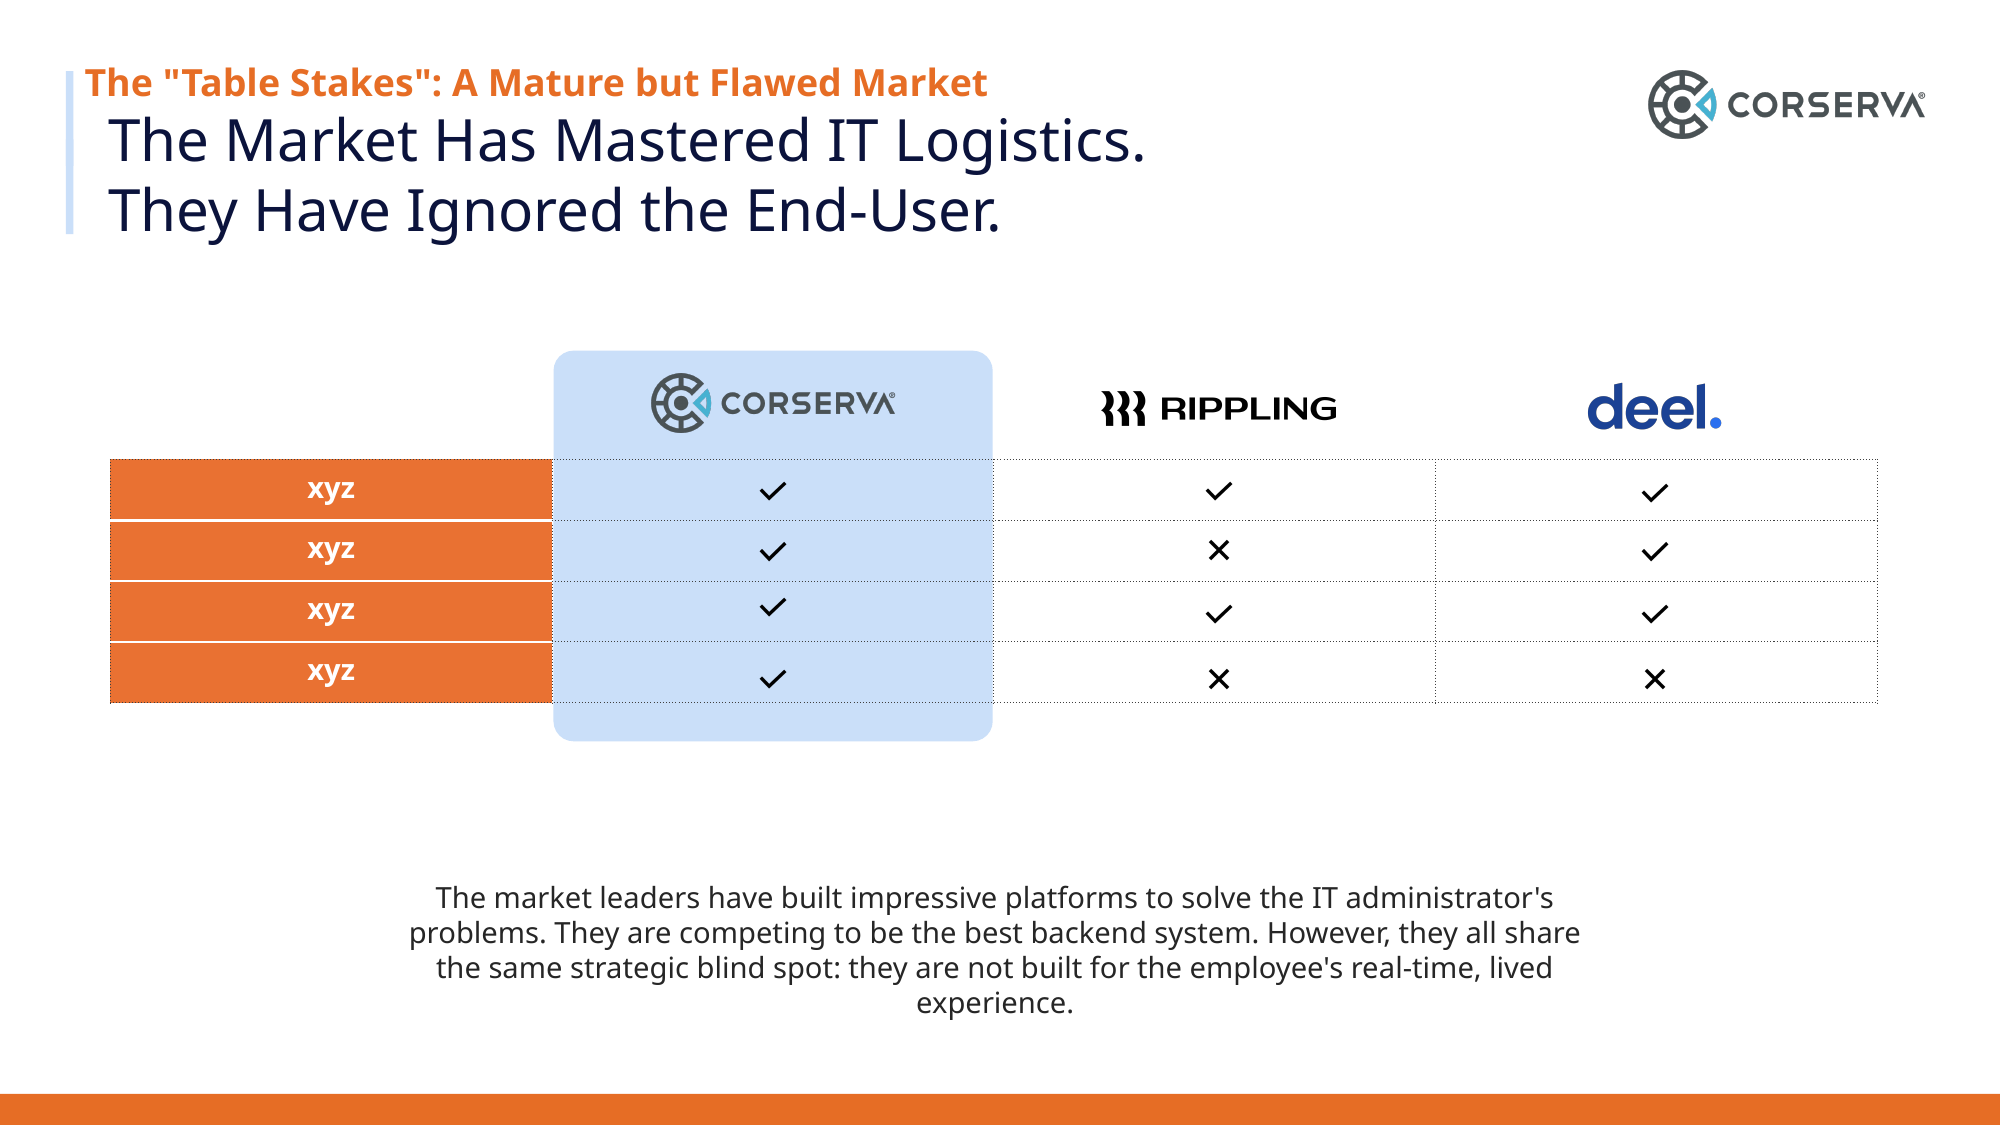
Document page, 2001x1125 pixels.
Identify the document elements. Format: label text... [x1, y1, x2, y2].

text_box [0, 1092, 2000, 1125]
picture [1640, 537, 1669, 566]
table_cell [552, 642, 994, 703]
picture [1640, 664, 1669, 693]
picture [1640, 599, 1669, 629]
picture [758, 537, 788, 566]
picture [1204, 535, 1233, 564]
picture [1583, 377, 1726, 434]
table_header xyz [110, 459, 552, 519]
table_cell [1436, 581, 1878, 642]
table_cell [994, 642, 1436, 703]
text_box [64, 138, 75, 236]
picture [1204, 664, 1233, 693]
table_cell xyz [110, 643, 552, 703]
table_header [994, 459, 1436, 520]
text_box [551, 703, 995, 743]
table_cell xyz [110, 582, 552, 641]
text_box The "Table Stakes": A Mature but Flawed Market [69, 51, 1004, 112]
table_cell [1436, 642, 1878, 703]
table_cell [994, 520, 1436, 581]
picture [1646, 69, 1926, 139]
text_box [64, 70, 75, 138]
table_cell [552, 581, 994, 642]
picture [1204, 476, 1233, 506]
table_cell [1436, 520, 1878, 581]
text_box The market leaders have built impressive platforms to solve the IT administrator's problems. They are competing to be the best backend system. However, they all share the same strategic blind spot: they are not built for the employee's real-time, lived experience. [390, 879, 1600, 1020]
picture [758, 476, 788, 506]
table_header [552, 459, 994, 520]
picture [1640, 478, 1669, 507]
picture [758, 664, 788, 693]
text_box [551, 349, 995, 459]
picture [650, 372, 897, 434]
table_cell [552, 520, 994, 581]
picture [1101, 391, 1337, 426]
picture [758, 592, 788, 622]
table_cell [994, 581, 1436, 642]
picture [1204, 599, 1233, 629]
table_header [1436, 459, 1878, 520]
table_cell xyz [110, 522, 552, 580]
text_box The Market Has Mastered IT Logistics. They Have Ignored the End-User. [93, 96, 1194, 251]
